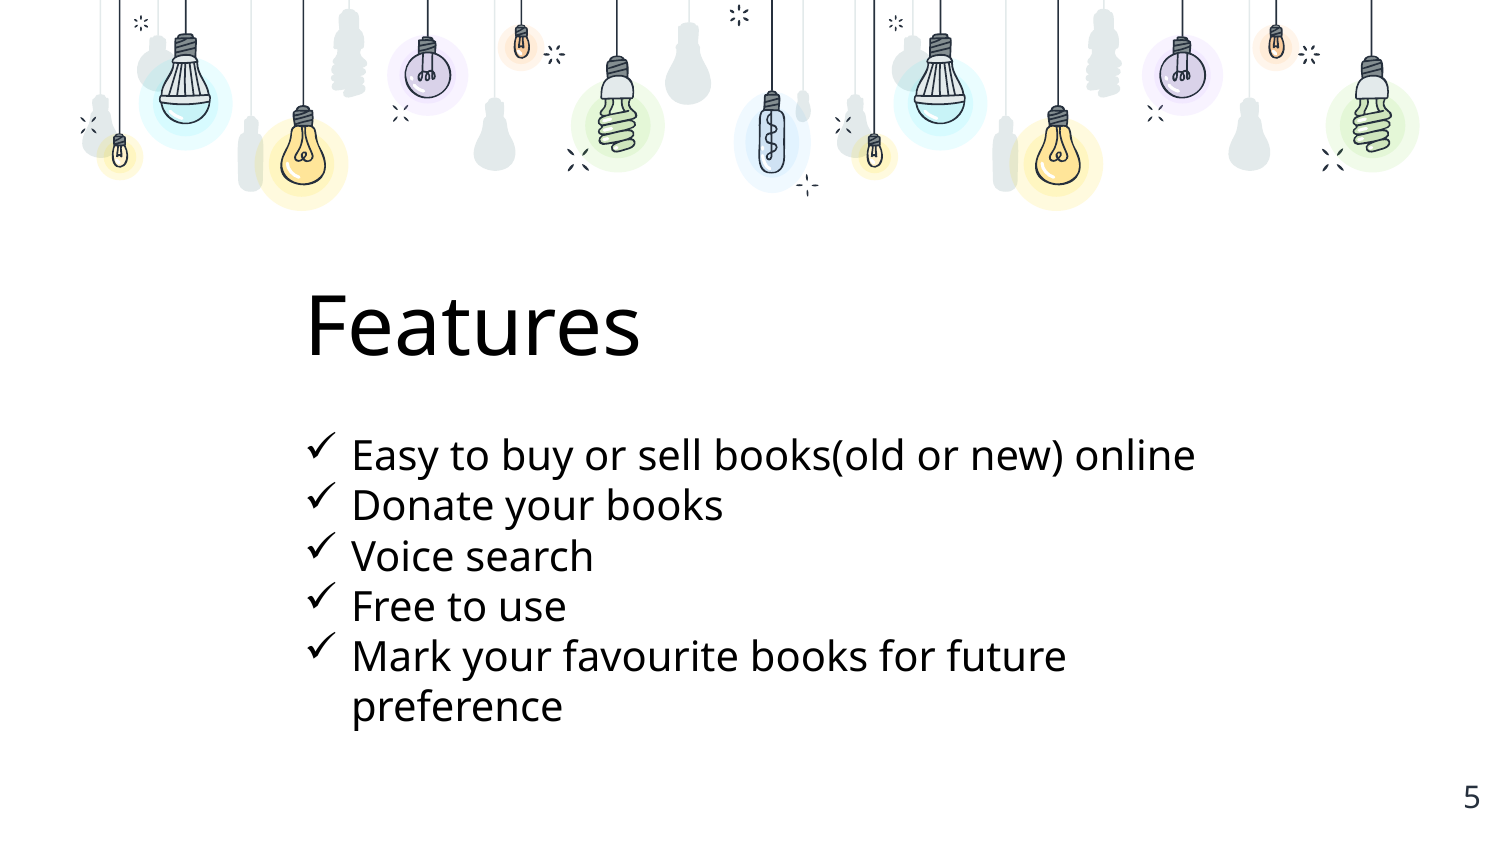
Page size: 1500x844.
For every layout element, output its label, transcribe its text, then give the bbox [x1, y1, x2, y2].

text_box Easy to buy or sell books(old or new) online Donate your books Voice search Free to use Mark your favourite books for future preference [289, 421, 1272, 737]
slide_number 5 [1426, 766, 1482, 832]
text_box Features [289, 265, 1073, 380]
